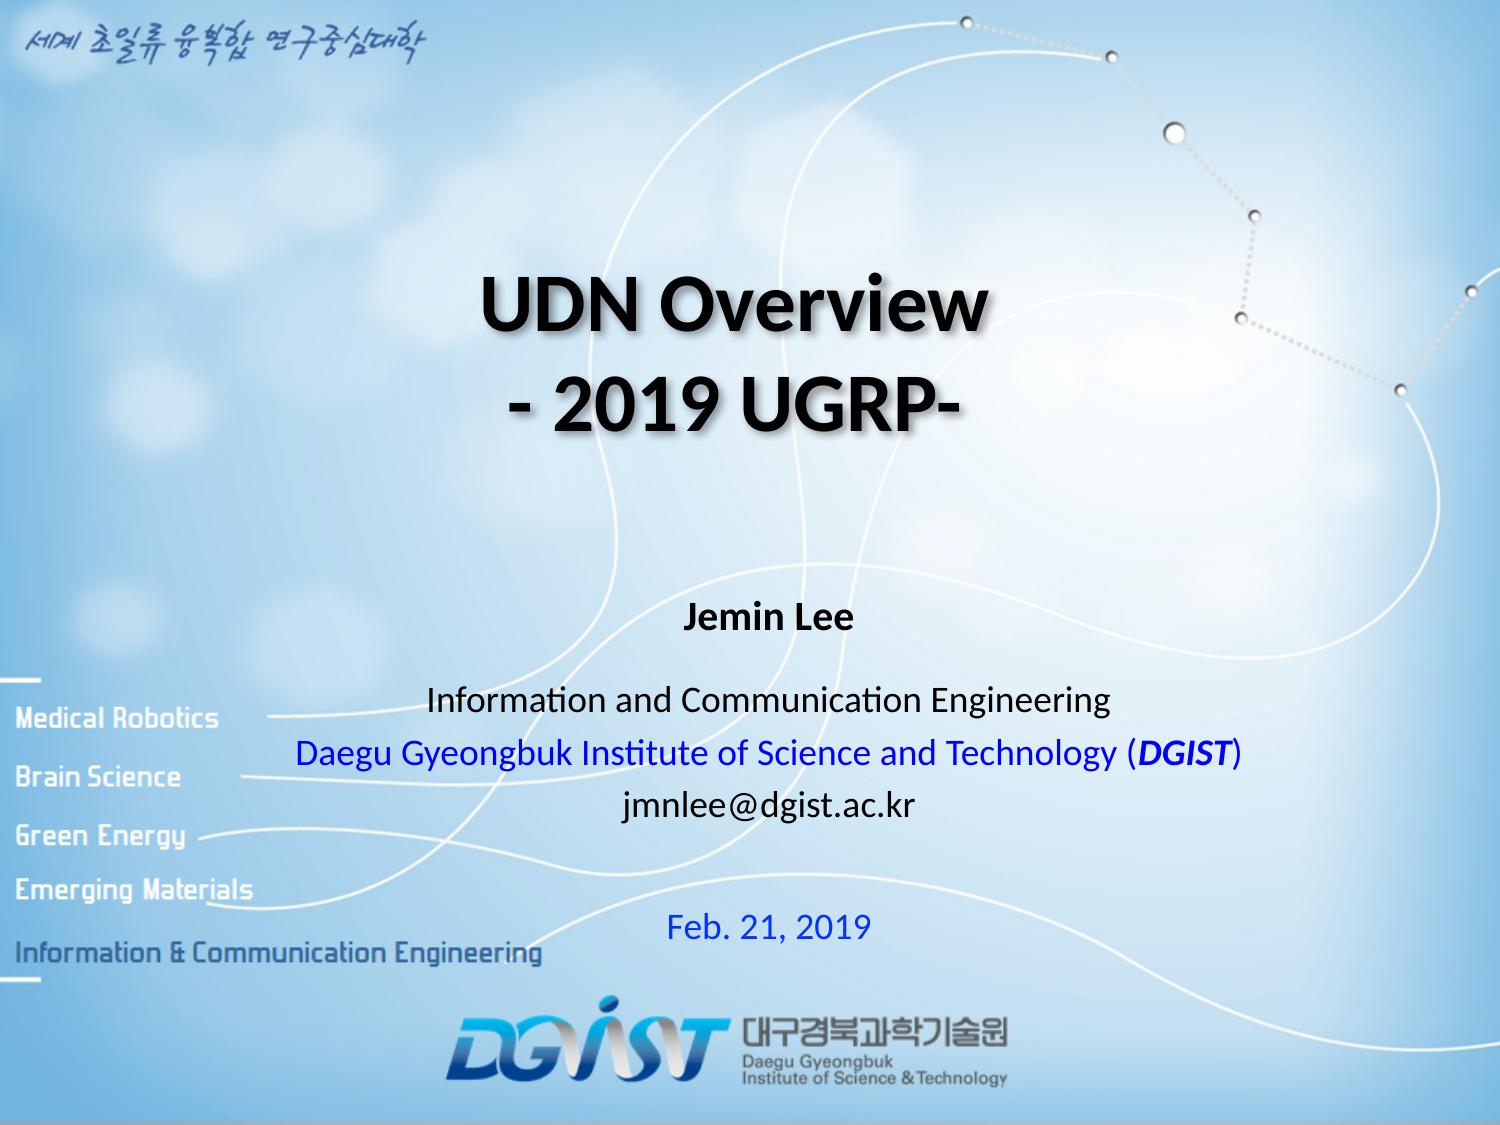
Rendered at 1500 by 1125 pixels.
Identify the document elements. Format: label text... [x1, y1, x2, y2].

picture [0, 0, 1500, 1125]
subtitle Jemin Lee Information and Communication Engineering Daegu Gyeongbuk Institute of Science and Technology (DGIST) jmnlee@dgist.ac.kr Feb. 21, 2019 [204, 580, 1334, 869]
title UDN Overview - 2019 UGRP- [97, 227, 1373, 469]
